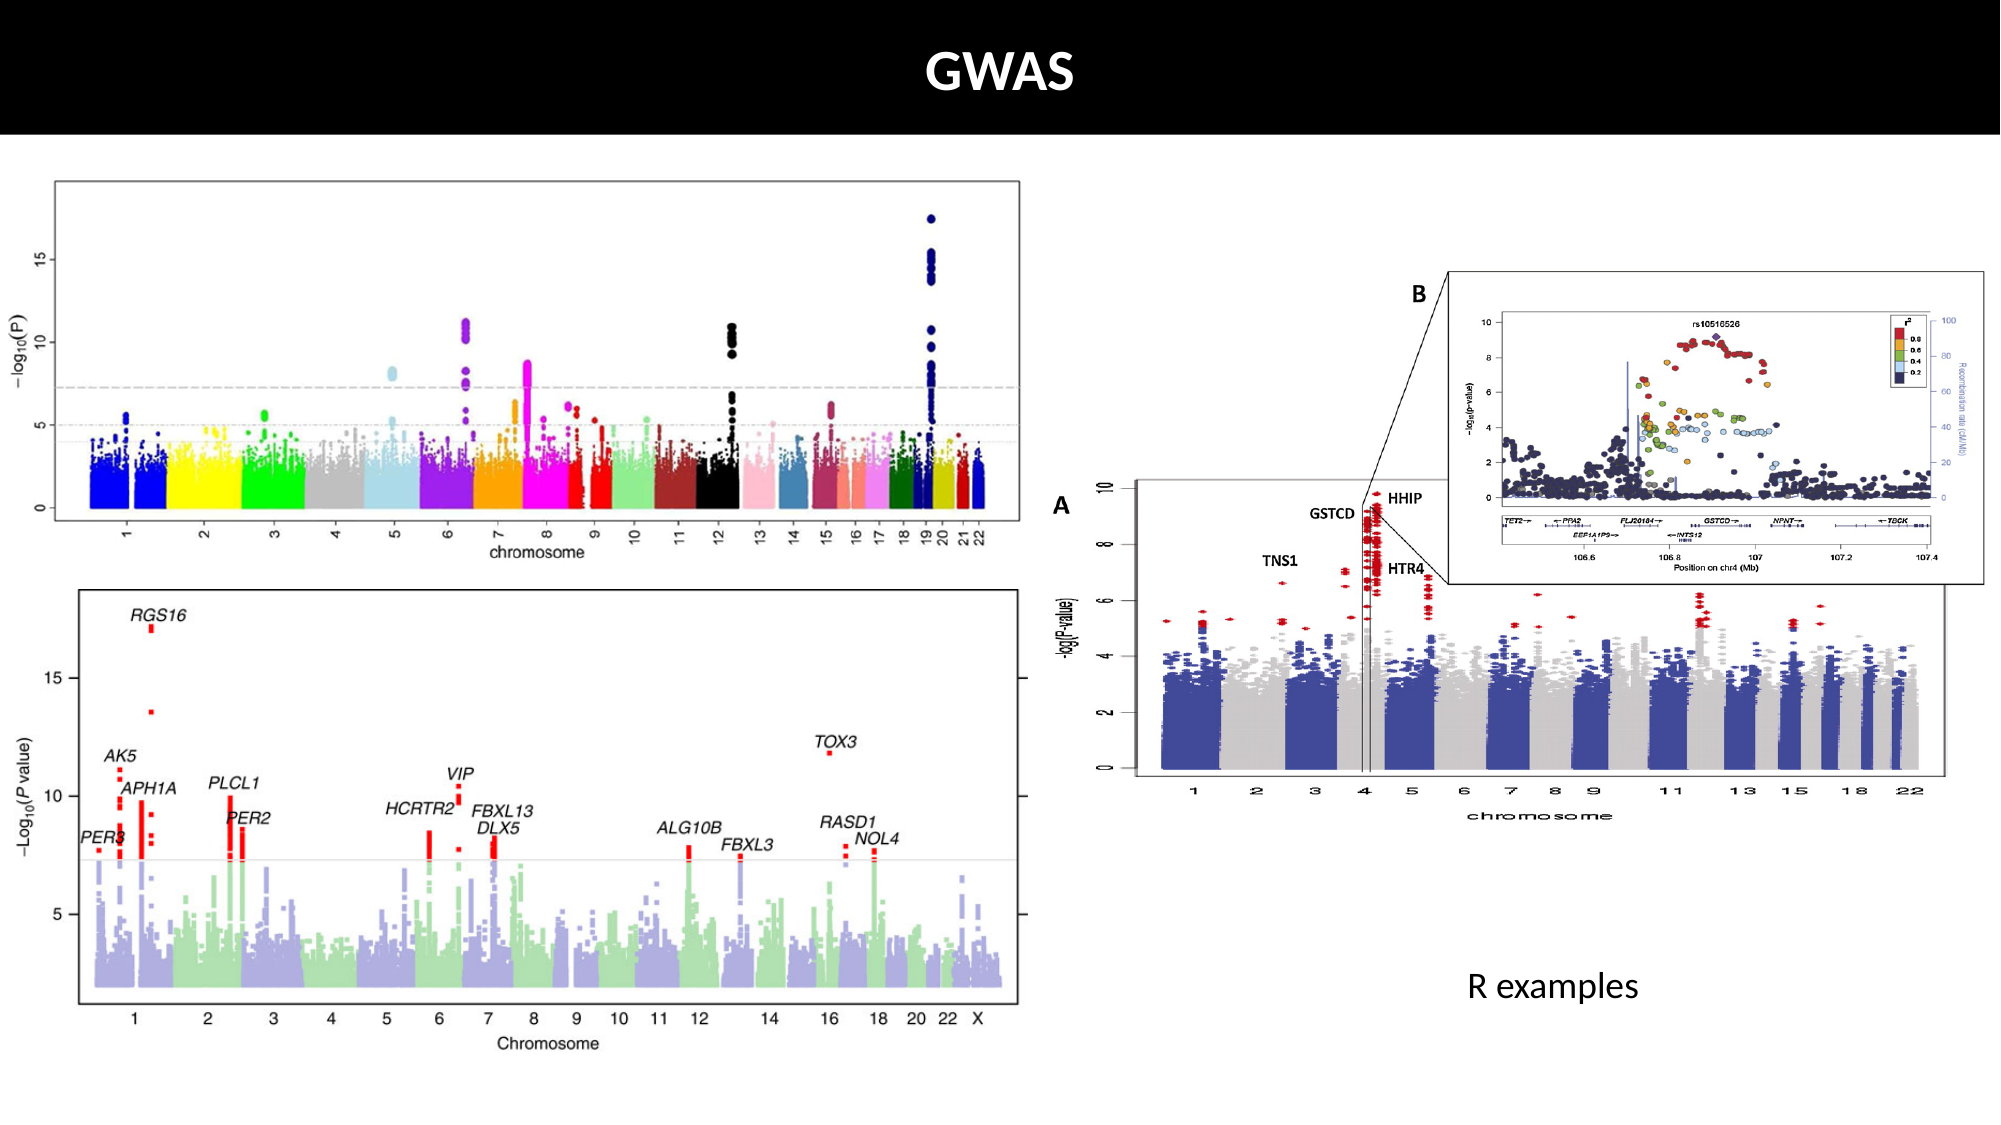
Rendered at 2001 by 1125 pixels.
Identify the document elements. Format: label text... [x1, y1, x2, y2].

text_box R examples [1452, 954, 1655, 1014]
picture [1051, 269, 1986, 822]
picture [0, 173, 1028, 574]
picture [14, 589, 1028, 1053]
text_box GWAS [0, 0, 2000, 135]
